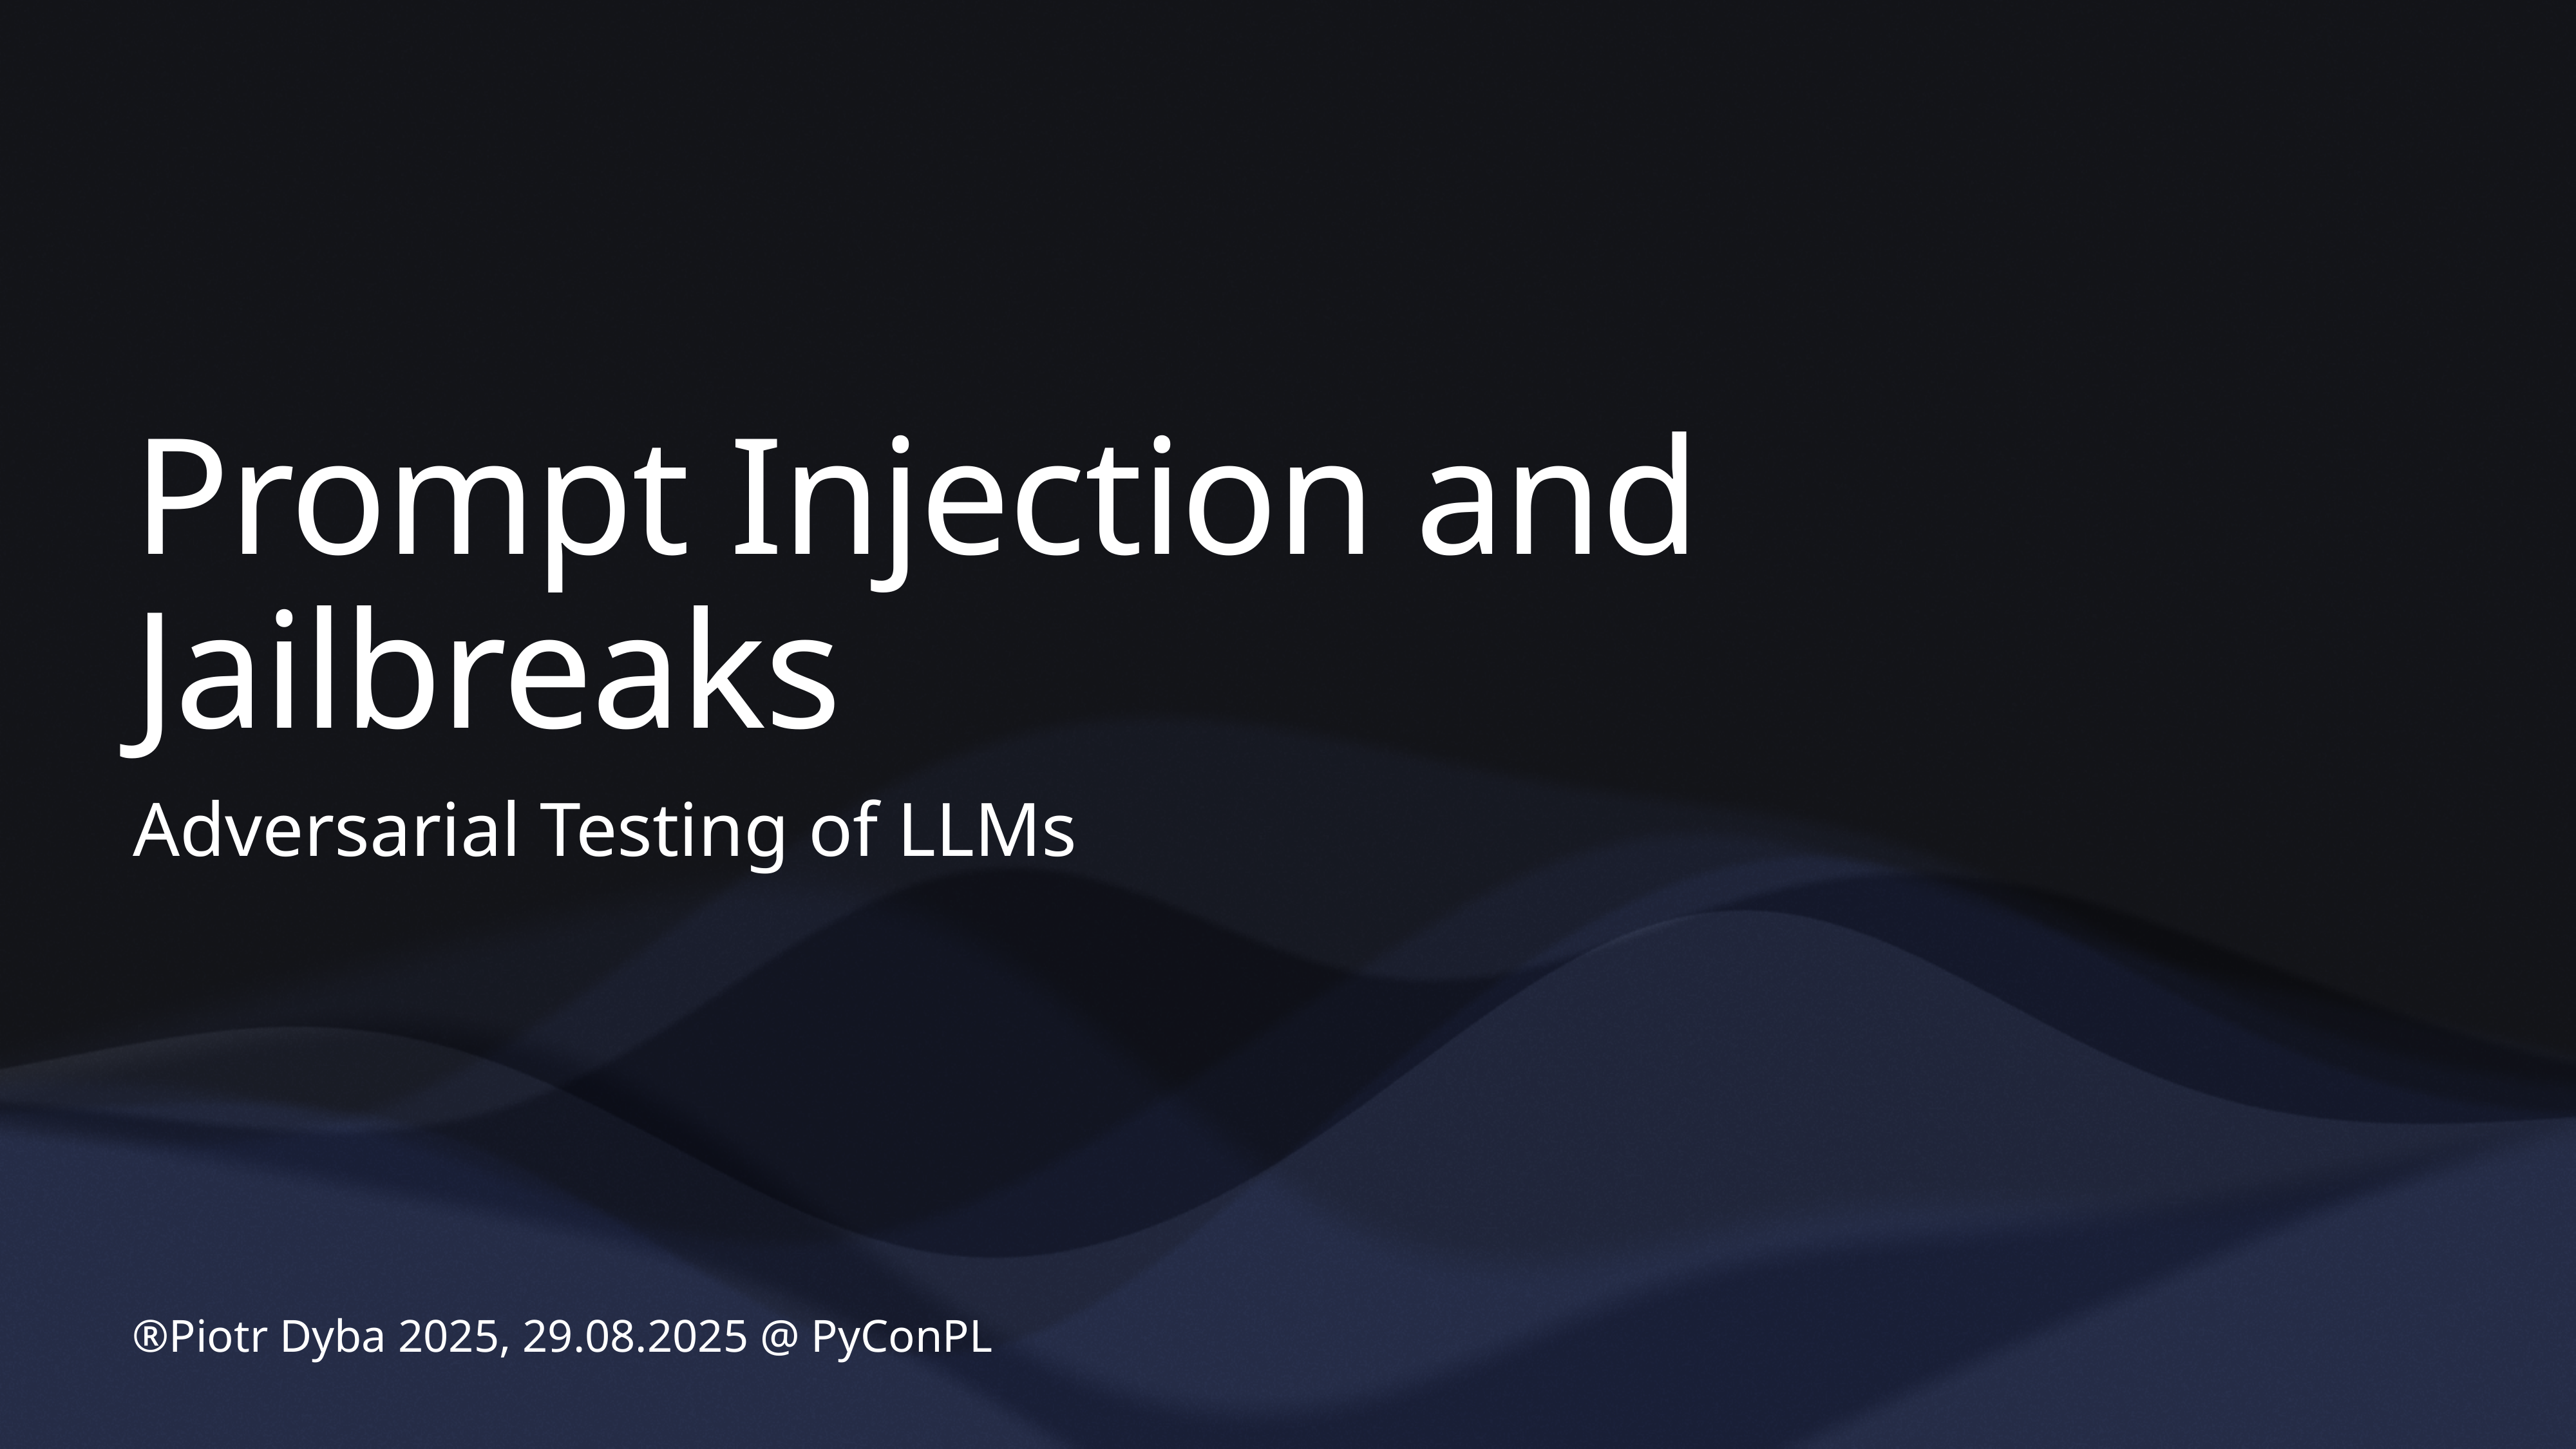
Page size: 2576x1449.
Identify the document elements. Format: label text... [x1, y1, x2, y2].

subtitle Adversarial Testing of LLMs [127, 777, 2449, 990]
picture [0, 0, 2576, 1449]
title Prompt Injection and Jailbreaks [127, 276, 2449, 769]
list ®Piotr Dyba 2025, 29.08.2025 @ PyConPL [127, 1296, 2449, 1367]
